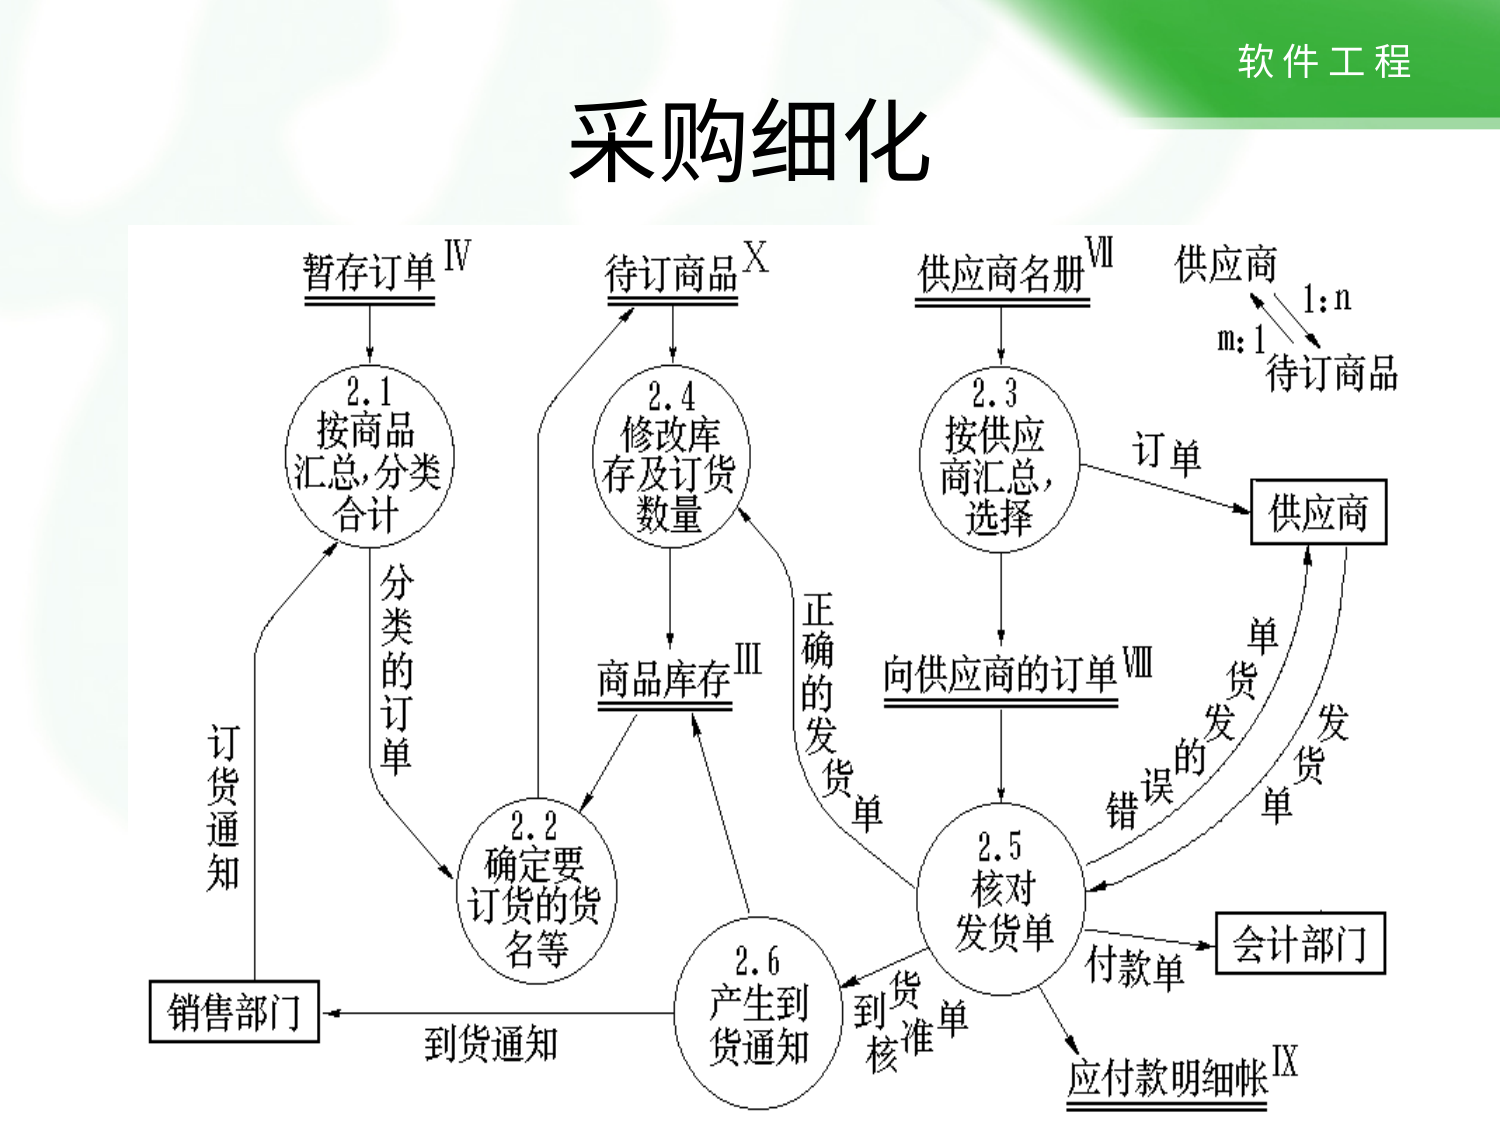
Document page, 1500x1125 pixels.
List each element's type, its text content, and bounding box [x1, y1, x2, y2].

picture [0, 0, 1500, 1125]
title 采购细化 [75, 45, 1425, 233]
